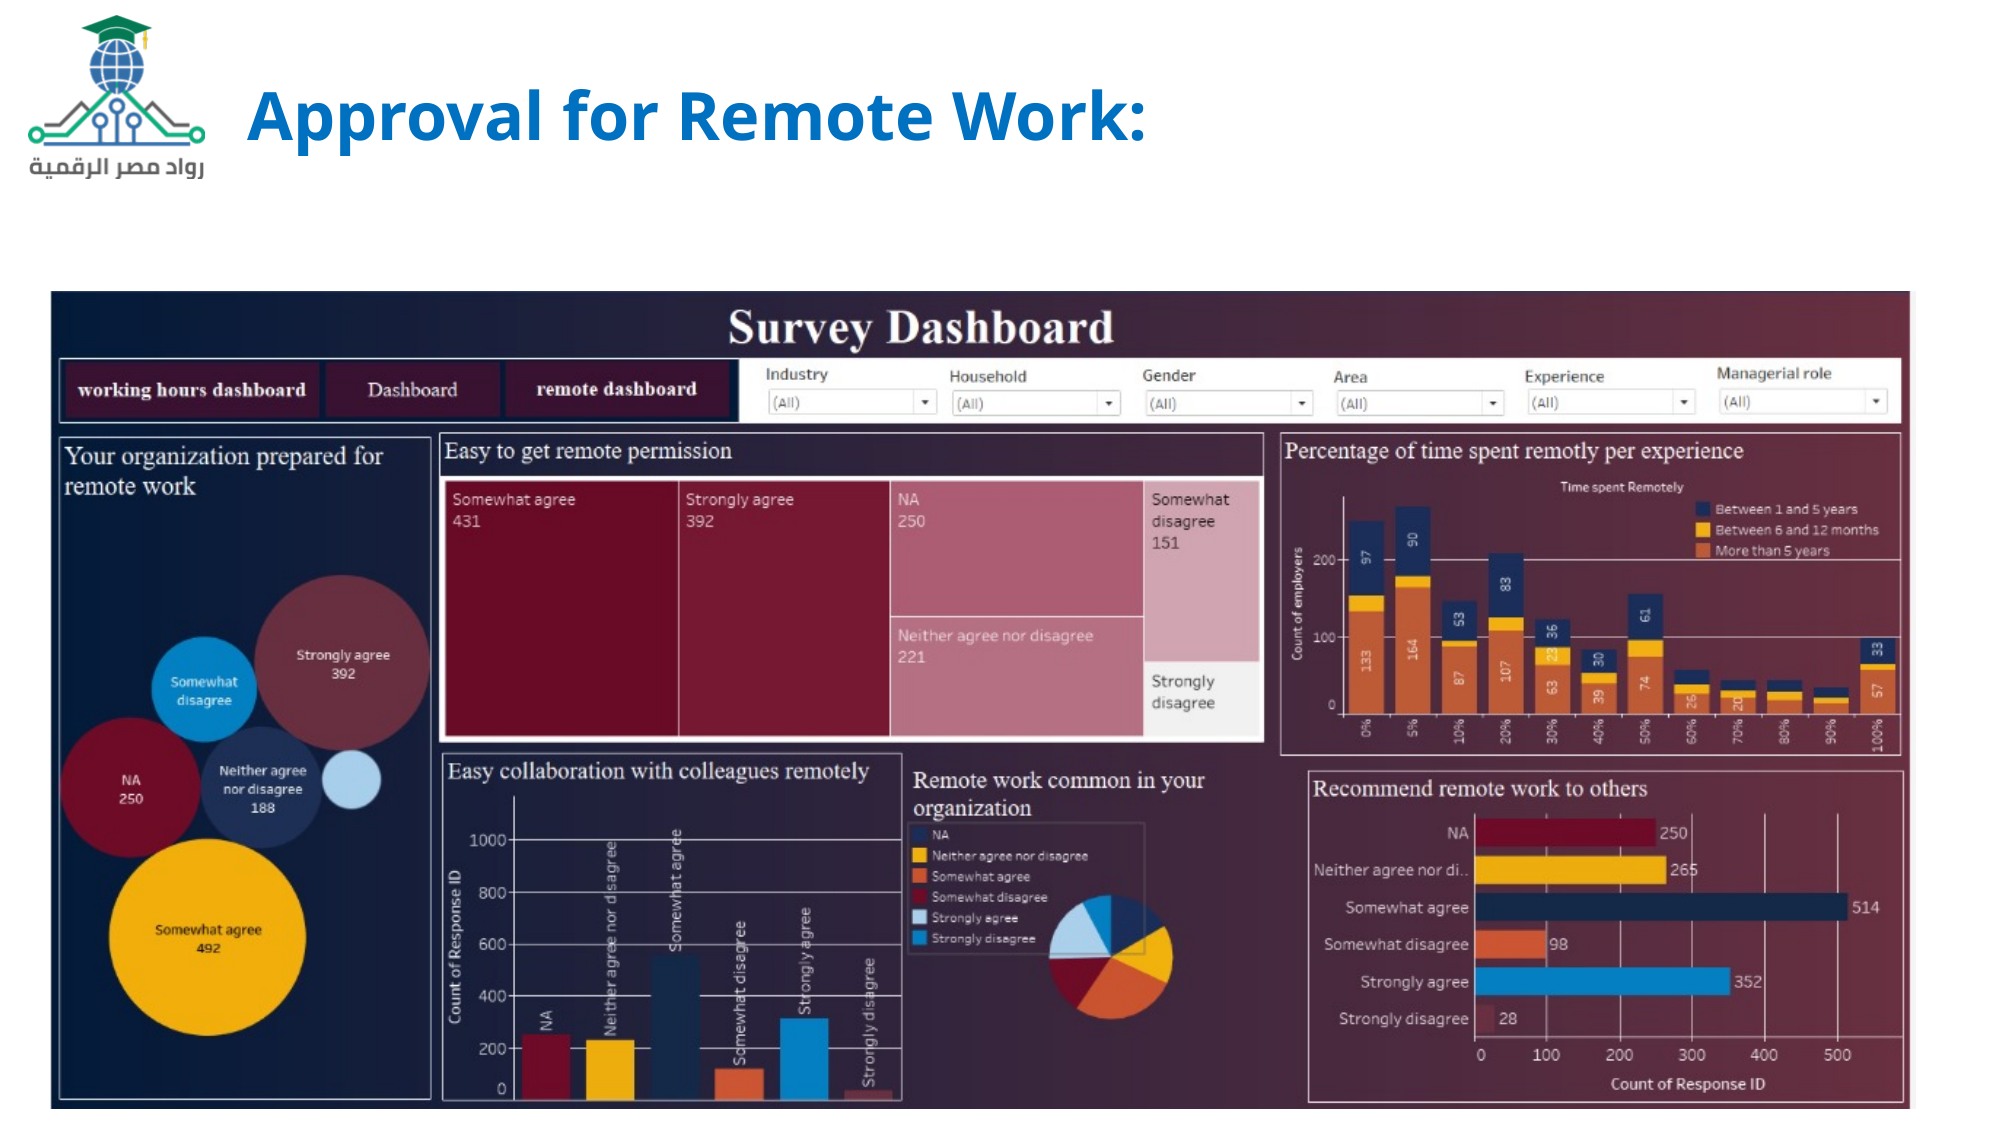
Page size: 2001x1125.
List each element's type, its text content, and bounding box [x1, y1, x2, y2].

text_box Approval for Remote Work: [232, 66, 1855, 161]
picture [50, 290, 1917, 1110]
picture [28, 15, 206, 180]
